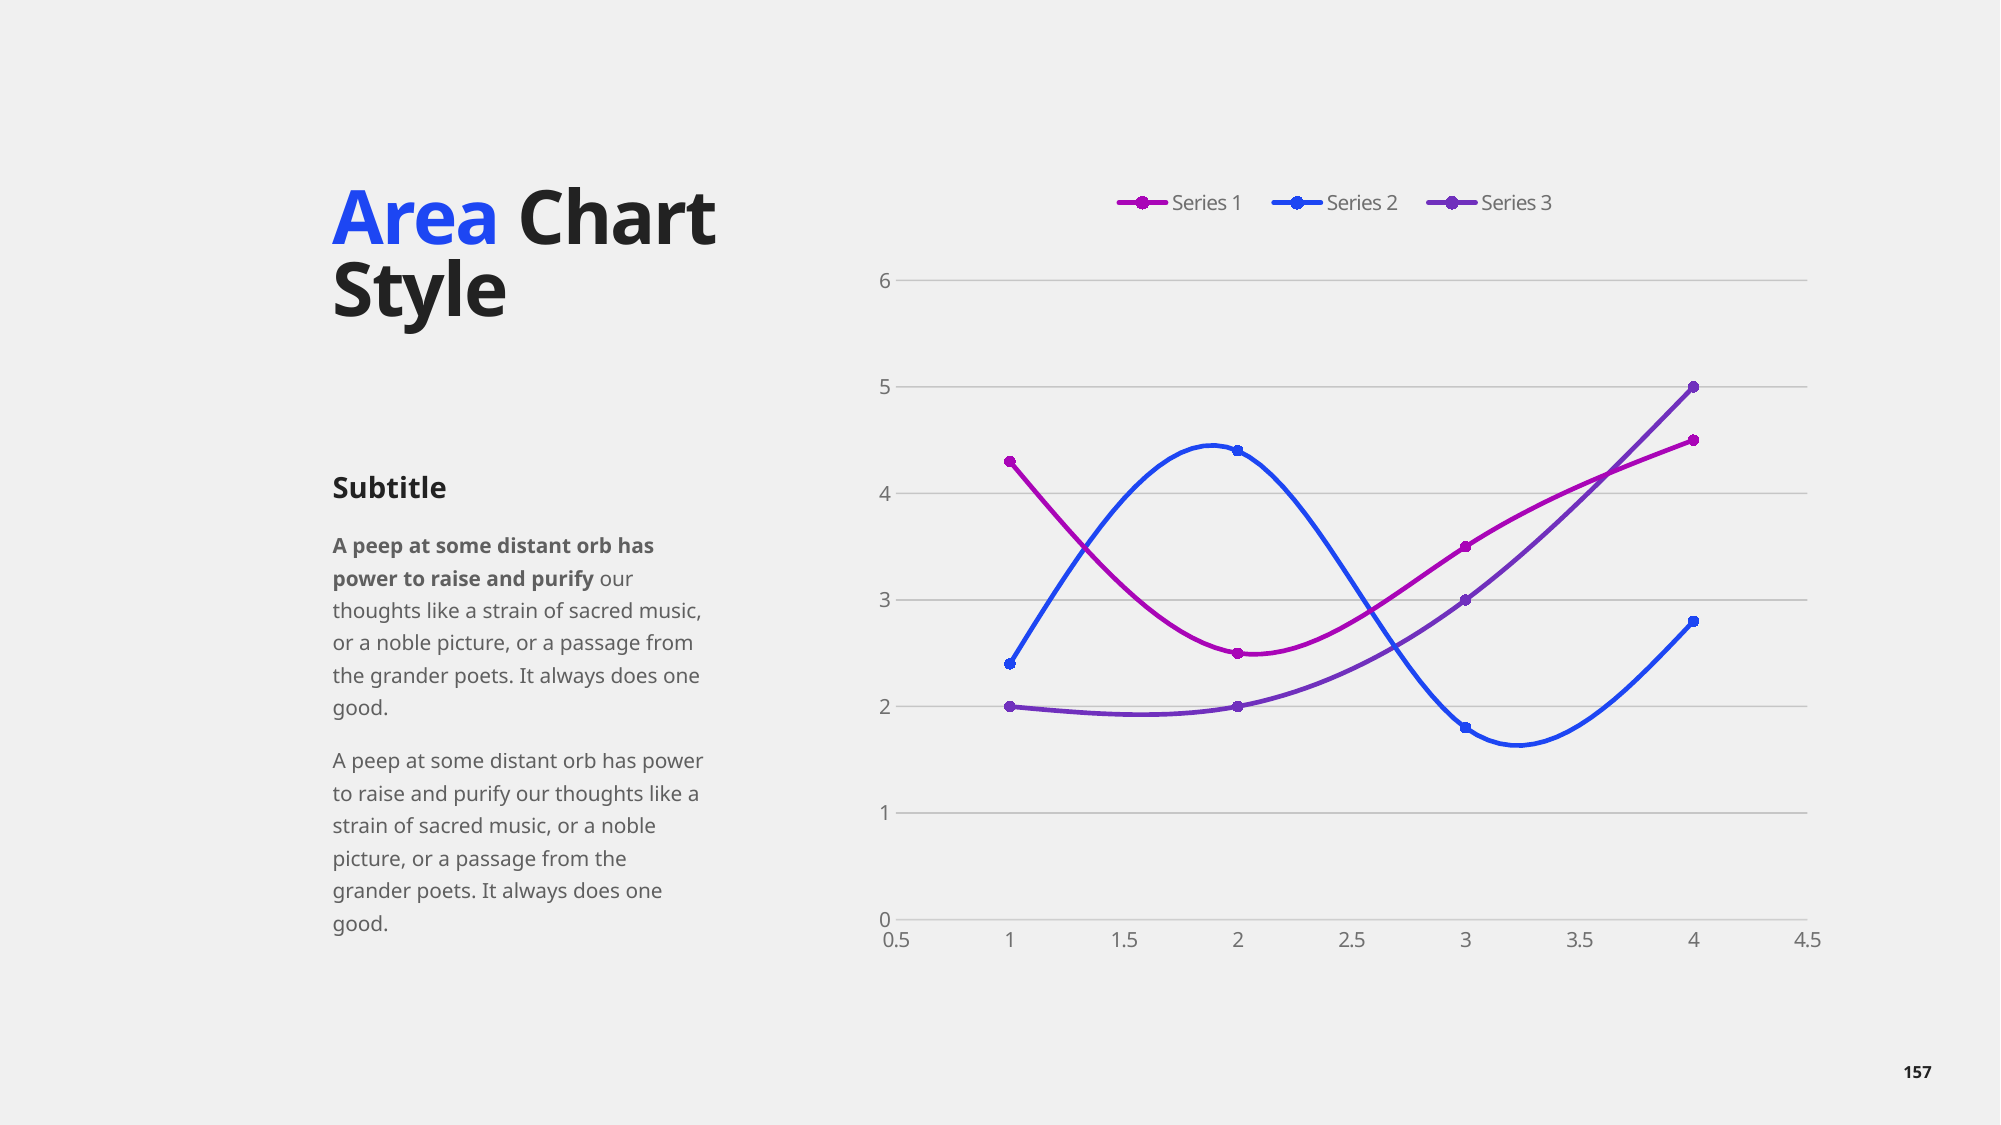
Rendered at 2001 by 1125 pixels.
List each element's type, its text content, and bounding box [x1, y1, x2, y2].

text_box Subtitle A peep at some distant orb has power to raise and purify our thoughts like a strain of sacred music, or a noble picture, or a passage from the grander poets. It always does one good. A peep at some distant orb has power to raise and purify our thoughts like a strain of sacred music, or a noble picture, or a passage from the grander poets. It always does one good. [332, 453, 744, 942]
chart [842, 155, 1835, 1077]
title Area Chart Style [332, 155, 842, 361]
